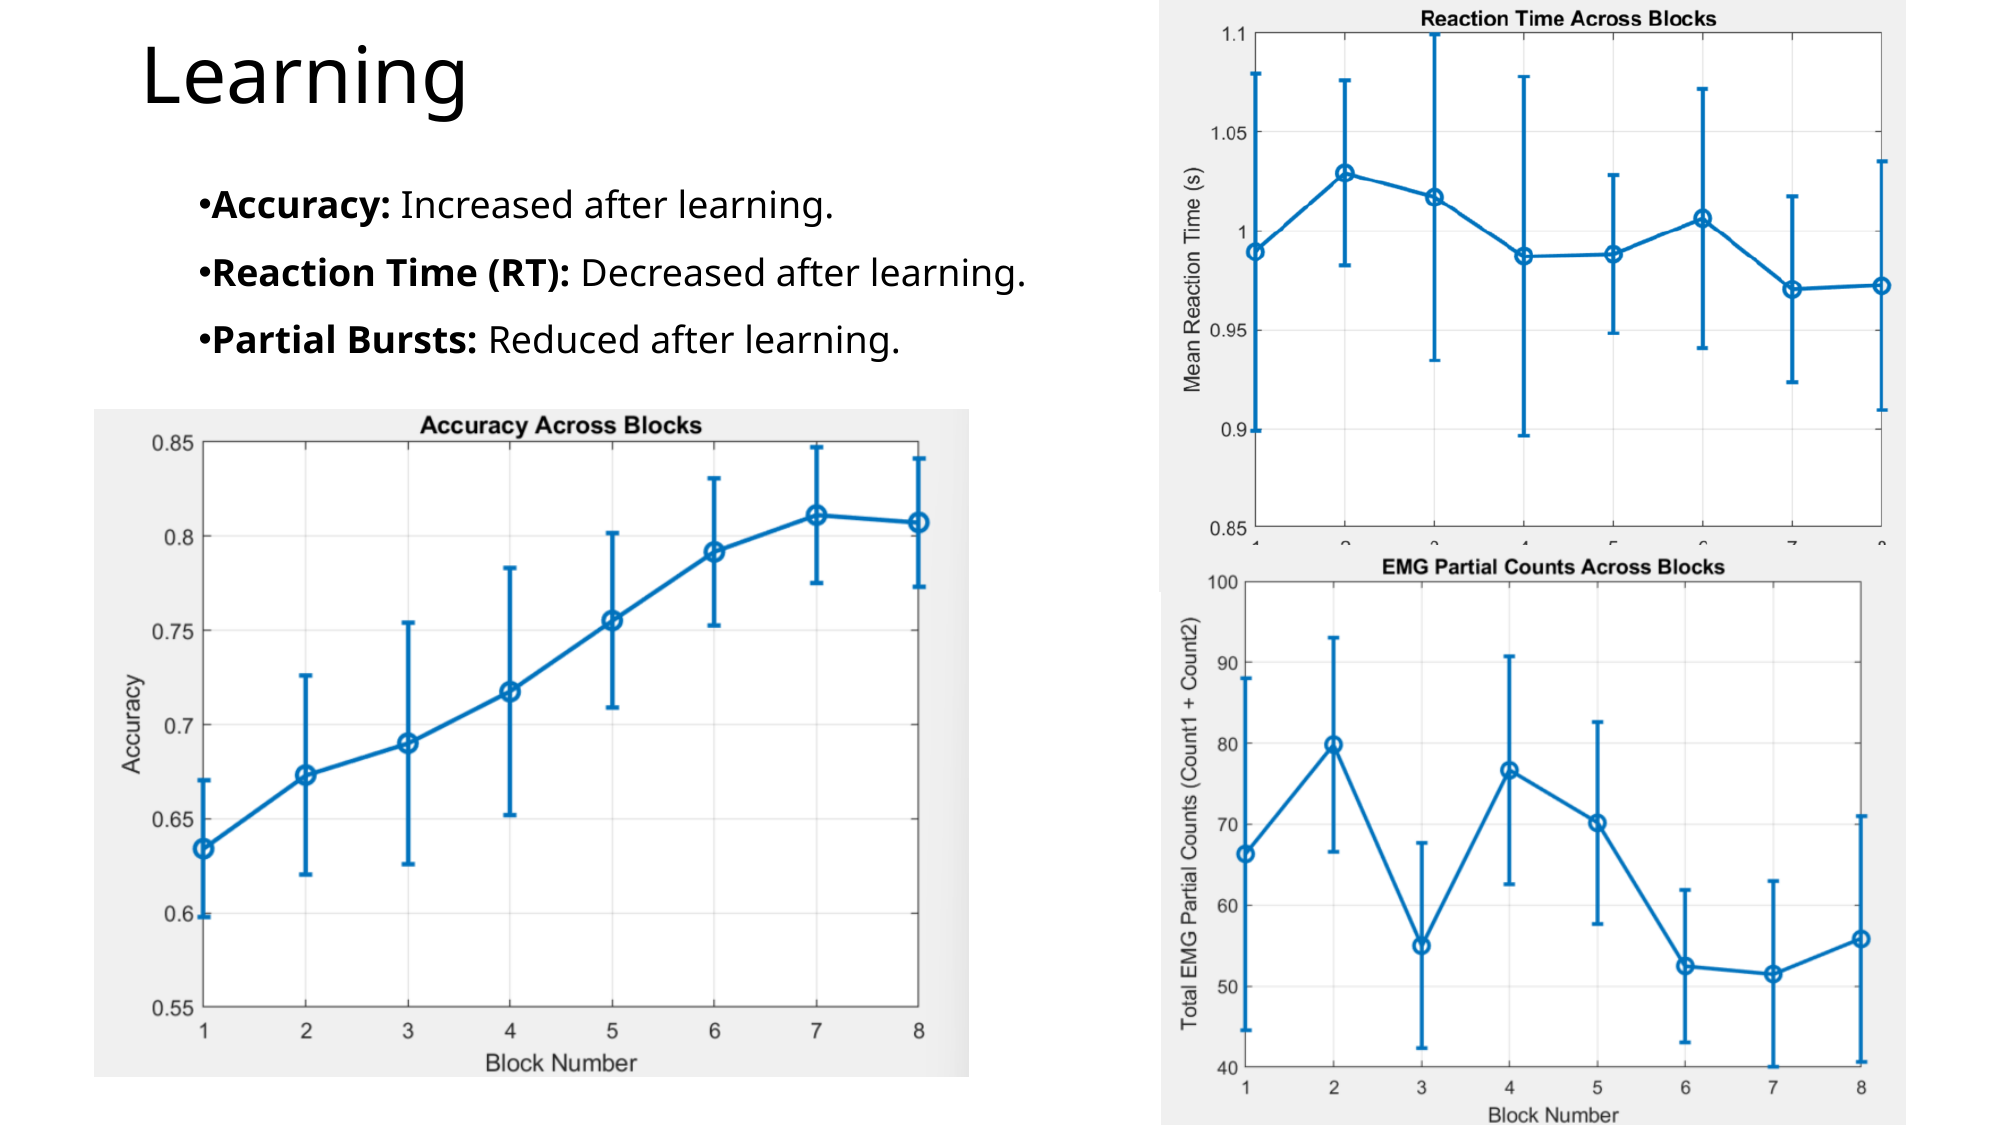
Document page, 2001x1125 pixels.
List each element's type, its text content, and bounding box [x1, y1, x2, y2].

picture [1158, 0, 1907, 1125]
text_box Accuracy: Increased after learning. Reaction Time (RT): Decreased after learning. Partial Bursts: Reduced after learning. [183, 151, 1158, 369]
picture [93, 409, 970, 1077]
title Learning [125, 28, 841, 129]
